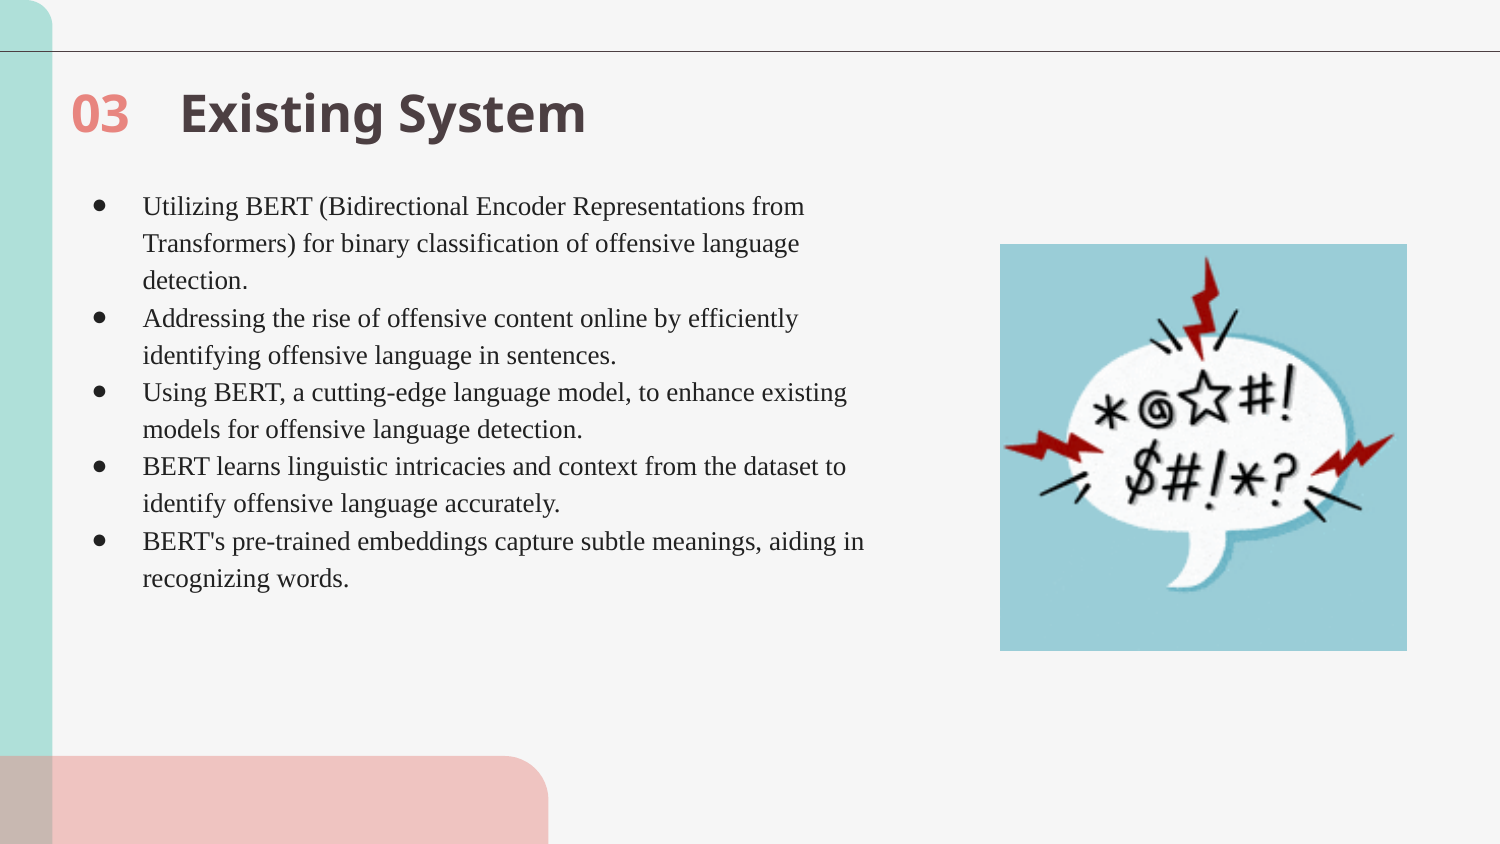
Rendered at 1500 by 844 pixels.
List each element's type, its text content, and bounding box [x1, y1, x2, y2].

title 03 [56, 65, 190, 139]
title Existing System [164, 65, 744, 160]
picture [1000, 244, 1407, 651]
text_box Utilizing BERT (Bidirectional Encoder Representations from Transformers) for binary classification of offensive language detection. Addressing the rise of offensive content online by efficiently identifying offensive language in sentences. Using BERT, a cutting-edge language model, to enhance existing models for offensive language detection. BERT learns linguistic intricacies and context from the dataset to identify offensive language accurately. BERT's pre-trained embeddings capture subtle meanings, aiding in recognizing words. [56, 177, 909, 781]
